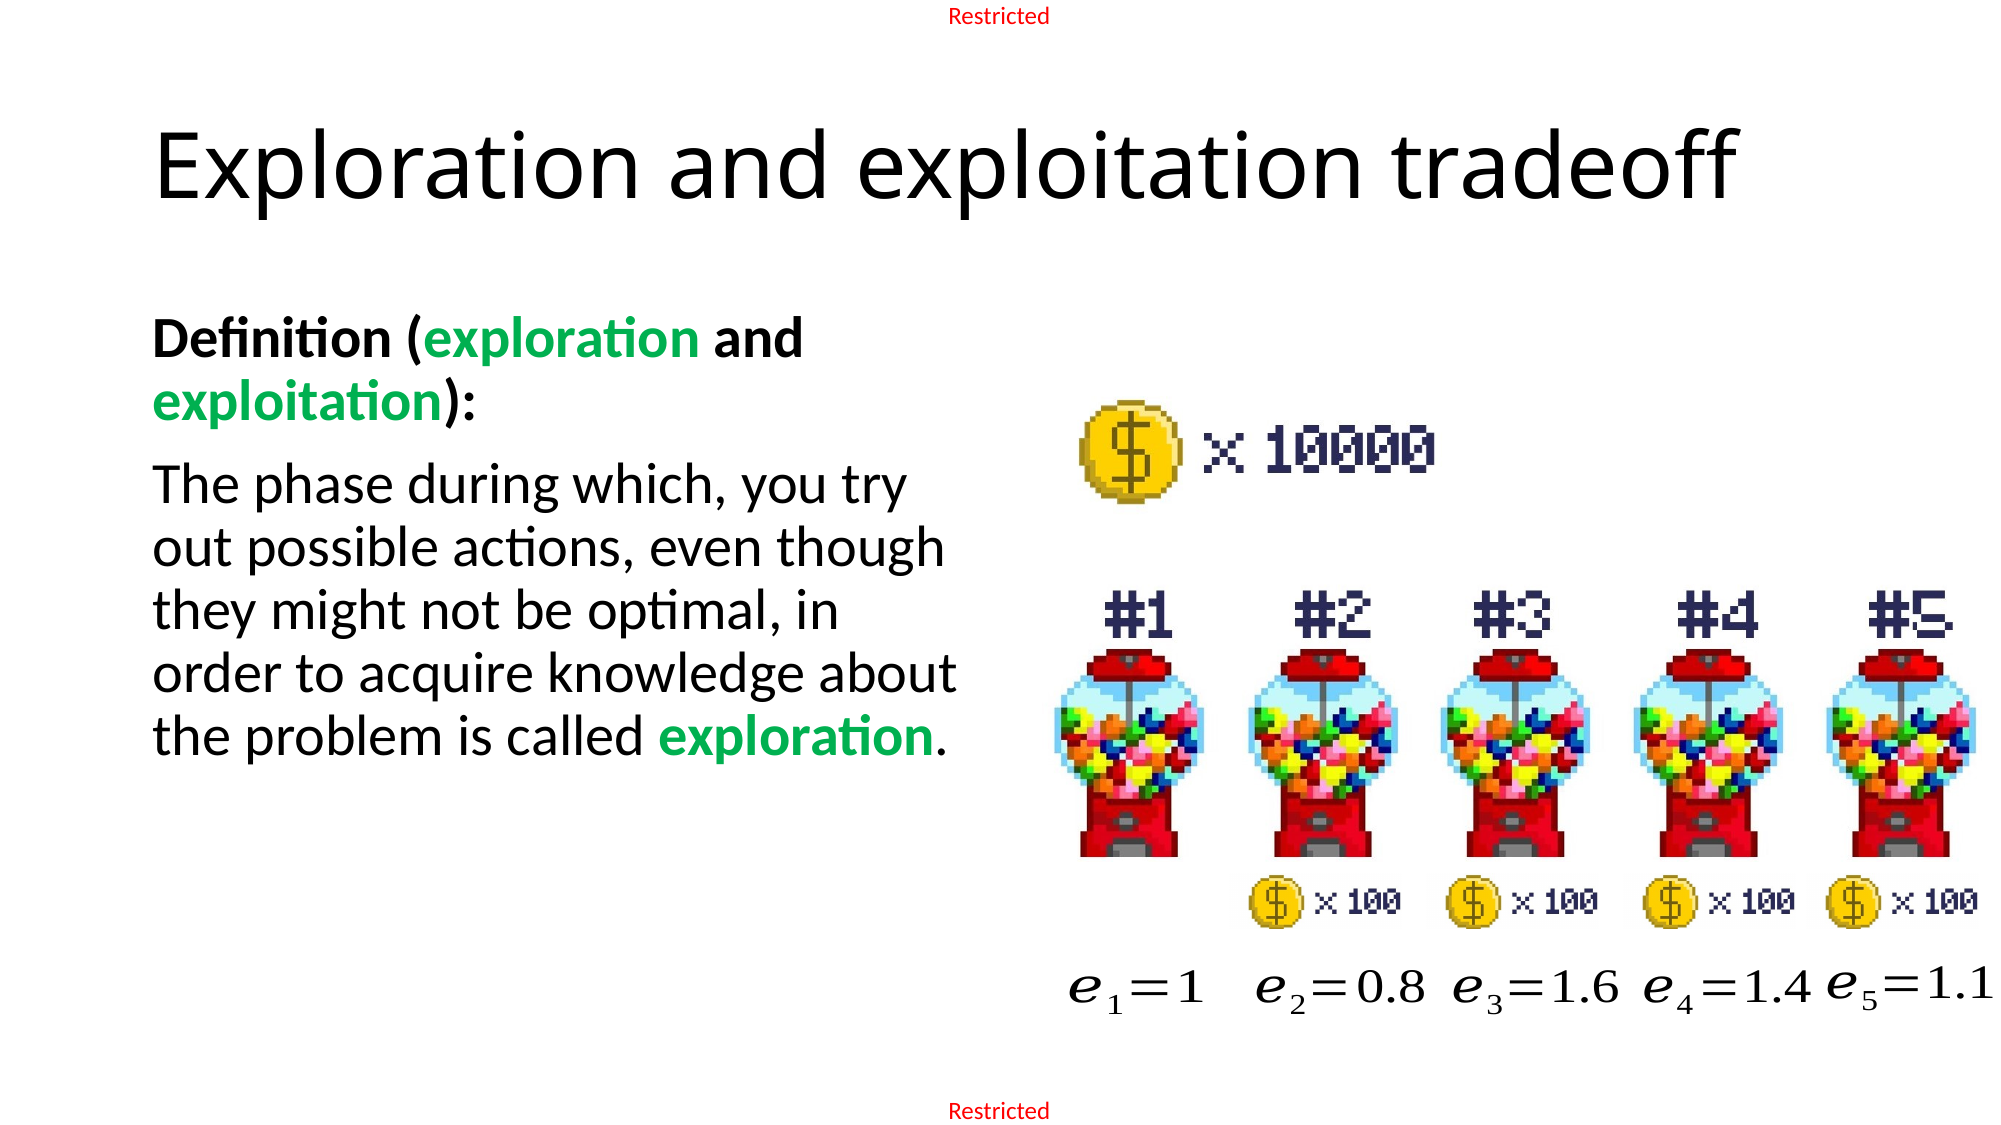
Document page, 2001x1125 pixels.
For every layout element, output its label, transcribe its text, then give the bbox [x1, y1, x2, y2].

picture [1806, 873, 1979, 929]
title Exploration and exploitation tradeoff [137, 59, 1863, 278]
picture [1229, 873, 1402, 929]
picture [1623, 873, 1796, 929]
list Definition (exploration and exploitation): The phase during which, you try out possible actions, even though they might not be optimal, in order to acquire knowledge about the problem is called exploration. [137, 299, 988, 1125]
picture [1426, 873, 1599, 929]
picture [1042, 396, 1982, 862]
